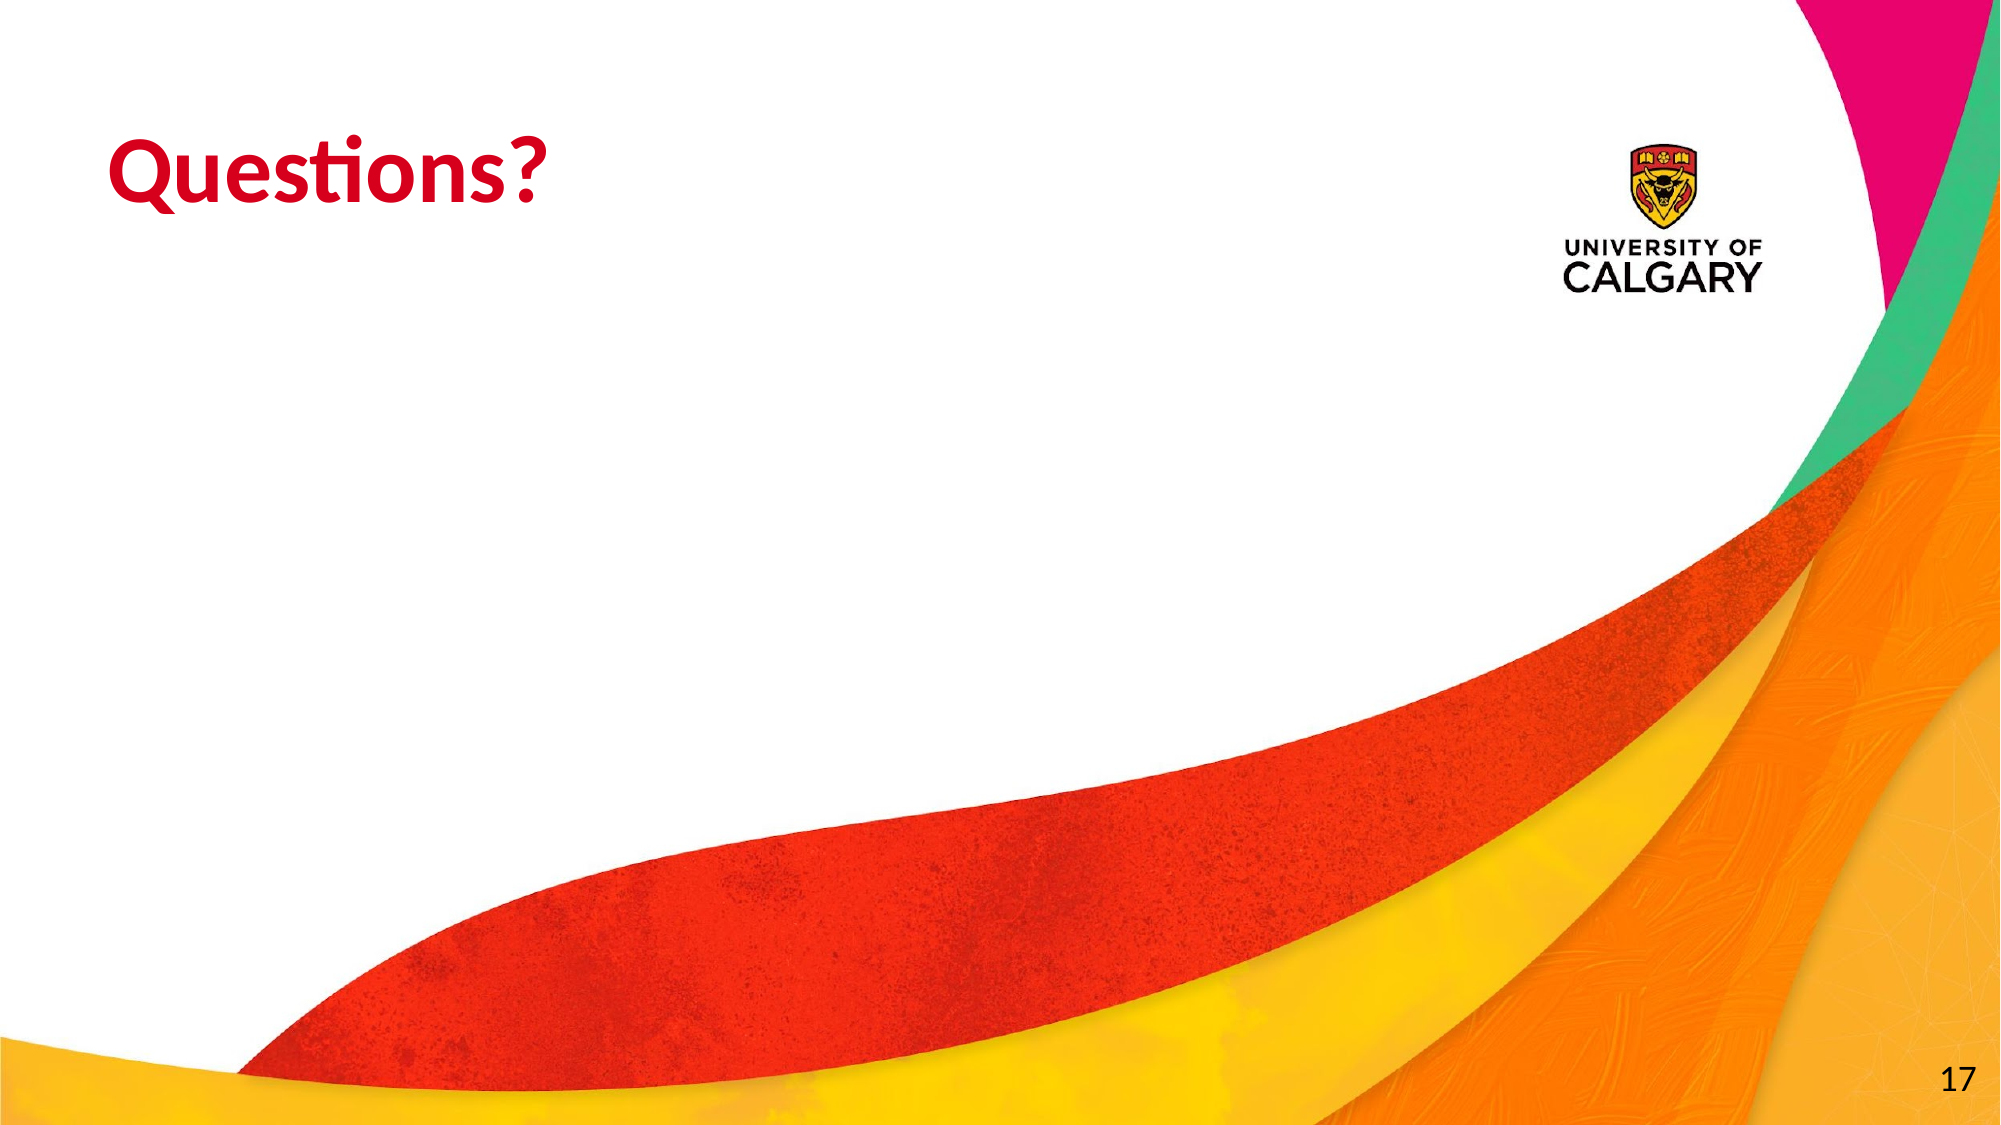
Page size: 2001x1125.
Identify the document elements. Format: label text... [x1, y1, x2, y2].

title Questions? [92, 76, 1688, 246]
picture [0, 0, 2001, 1125]
slide_number ‹#› [1871, 1038, 1992, 1125]
